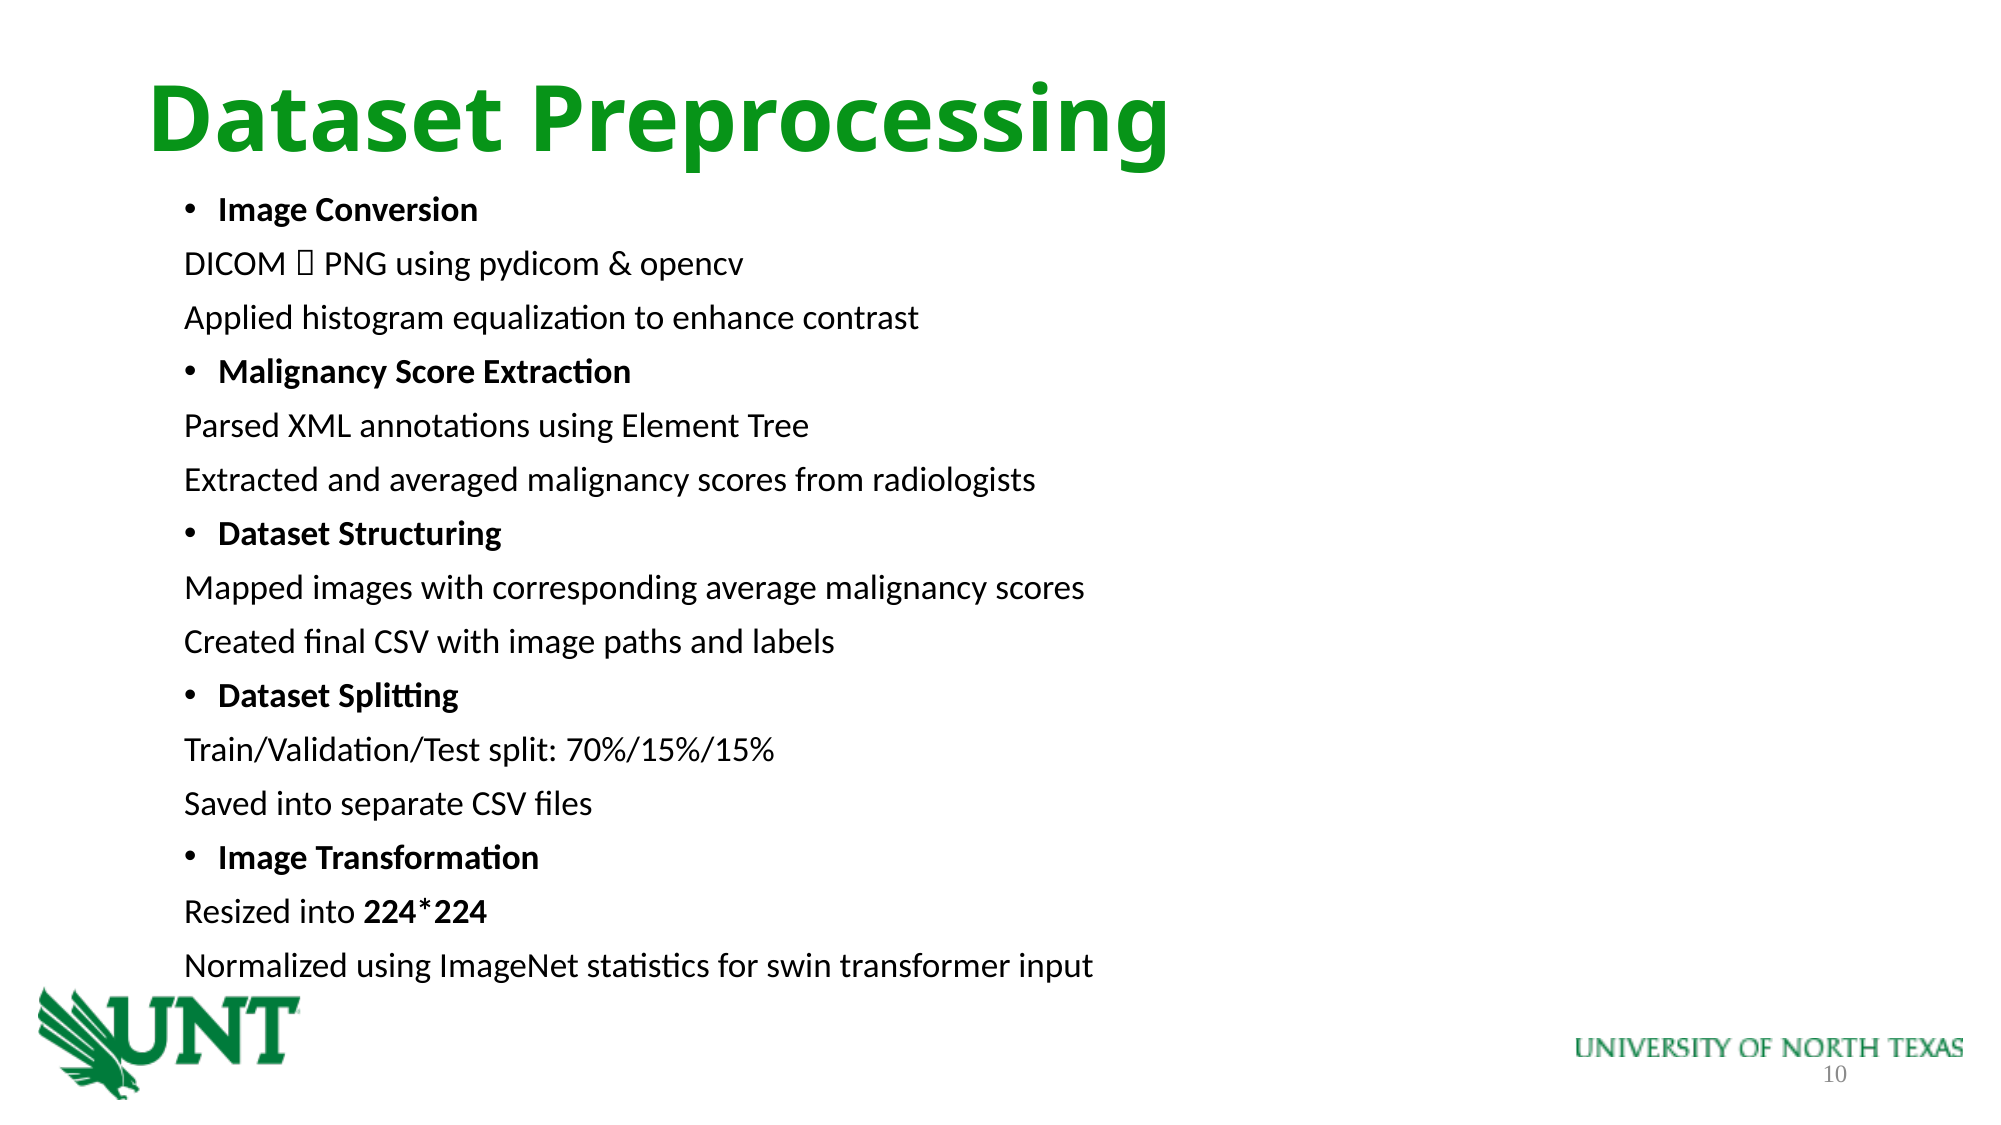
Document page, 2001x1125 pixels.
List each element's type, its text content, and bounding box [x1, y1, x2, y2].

title Dataset Preprocessing [131, 59, 1884, 184]
slide_number 10 [1412, 1042, 1863, 1103]
picture [1575, 1038, 1963, 1057]
picture [37, 986, 301, 1100]
list Image Conversion DICOM  PNG using pydicom & opencv Applied histogram equalization to enhance contrast Malignancy Score Extraction Parsed XML annotations using Element Tree Extracted and averaged malignancy scores from radiologists Dataset Structuring Mapped images with corresponding average malignancy scores Created final CSV with image paths and labels Dataset Splitting Train/Validation/Test split: 70%/15%/15% Saved into separate CSV files Image Transformation Resized into 224*224 Normalized using ImageNet statistics for swin transformer input [169, 184, 1843, 993]
